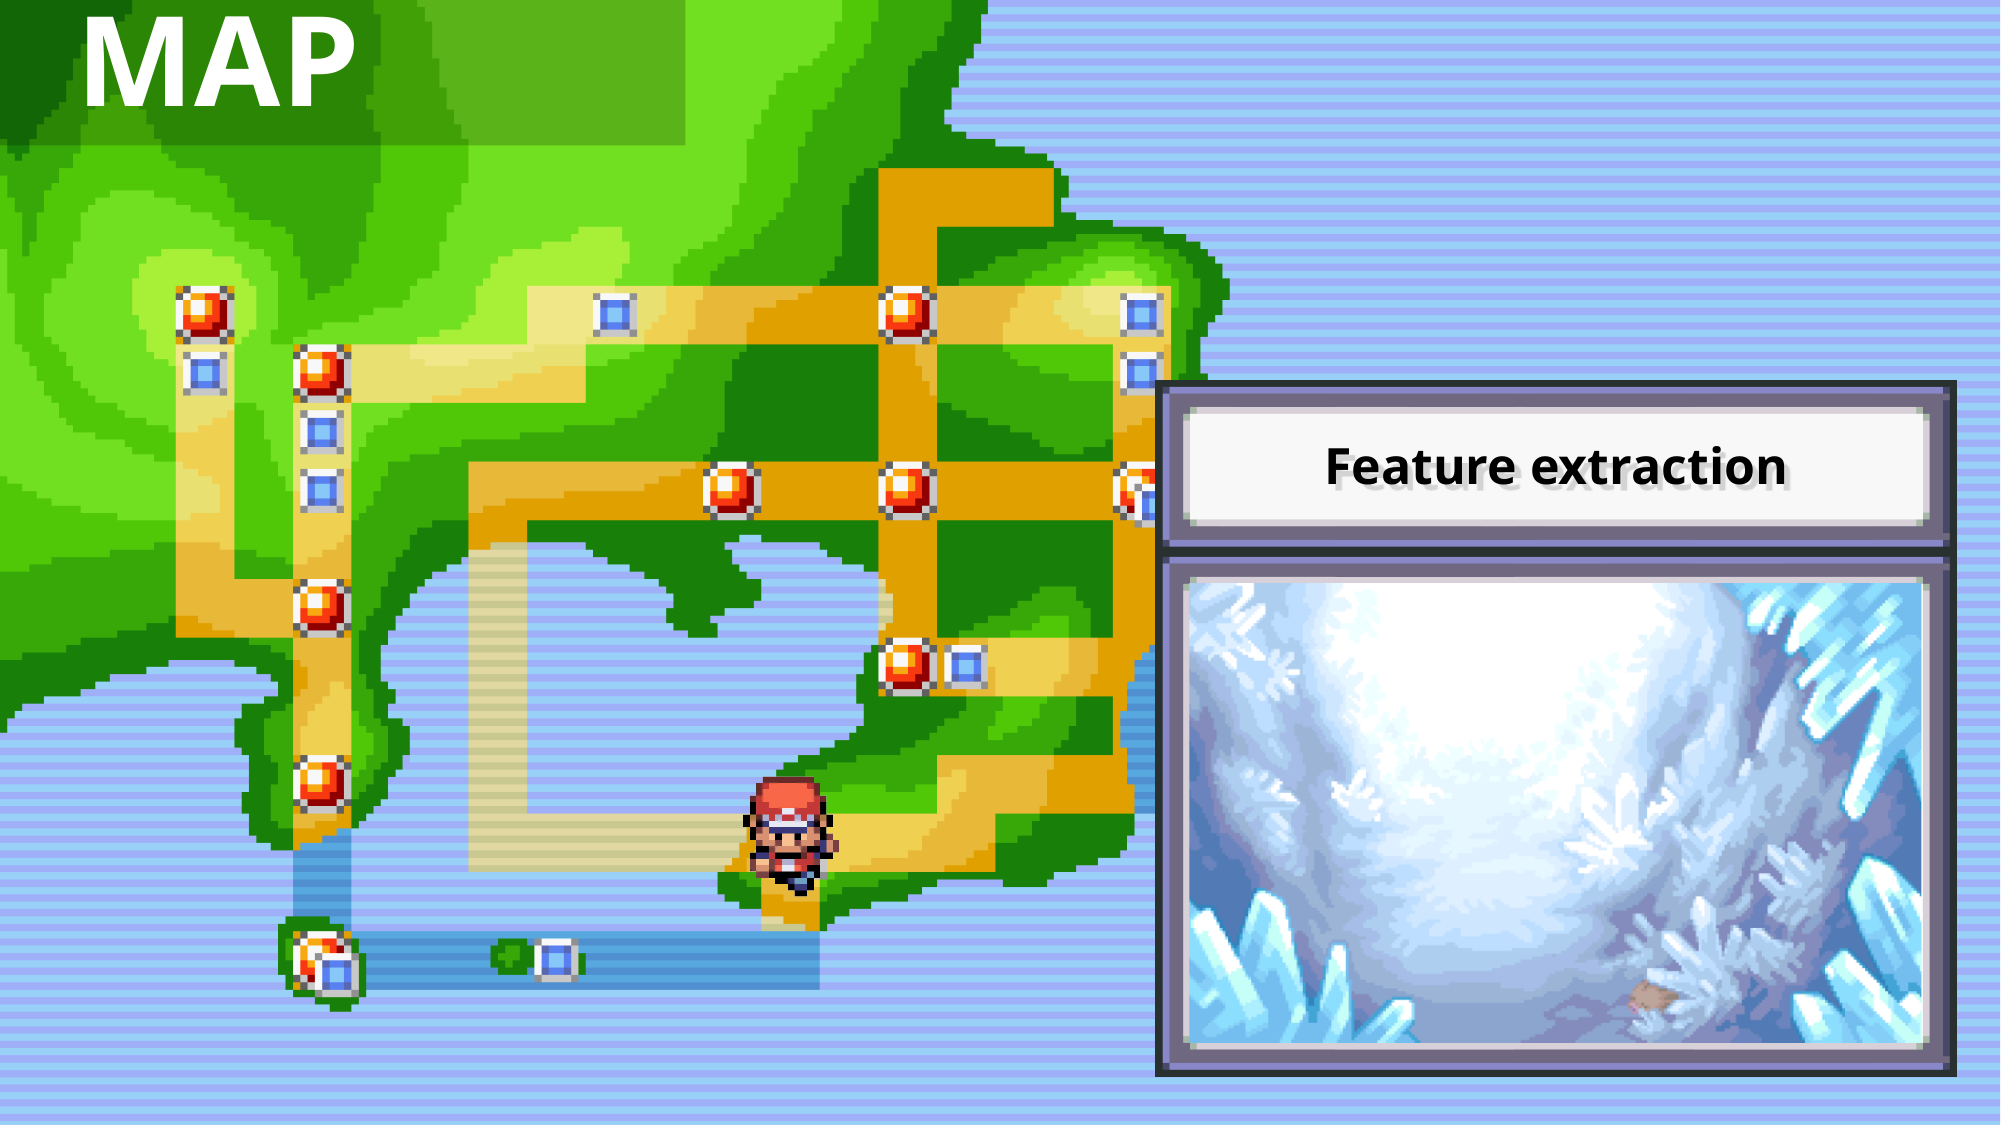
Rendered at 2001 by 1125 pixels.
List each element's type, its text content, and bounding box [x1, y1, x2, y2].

picture [0, 0, 2001, 1125]
title BIOME MAP [0, 0, 686, 146]
list Feature extraction [1191, 395, 1922, 542]
